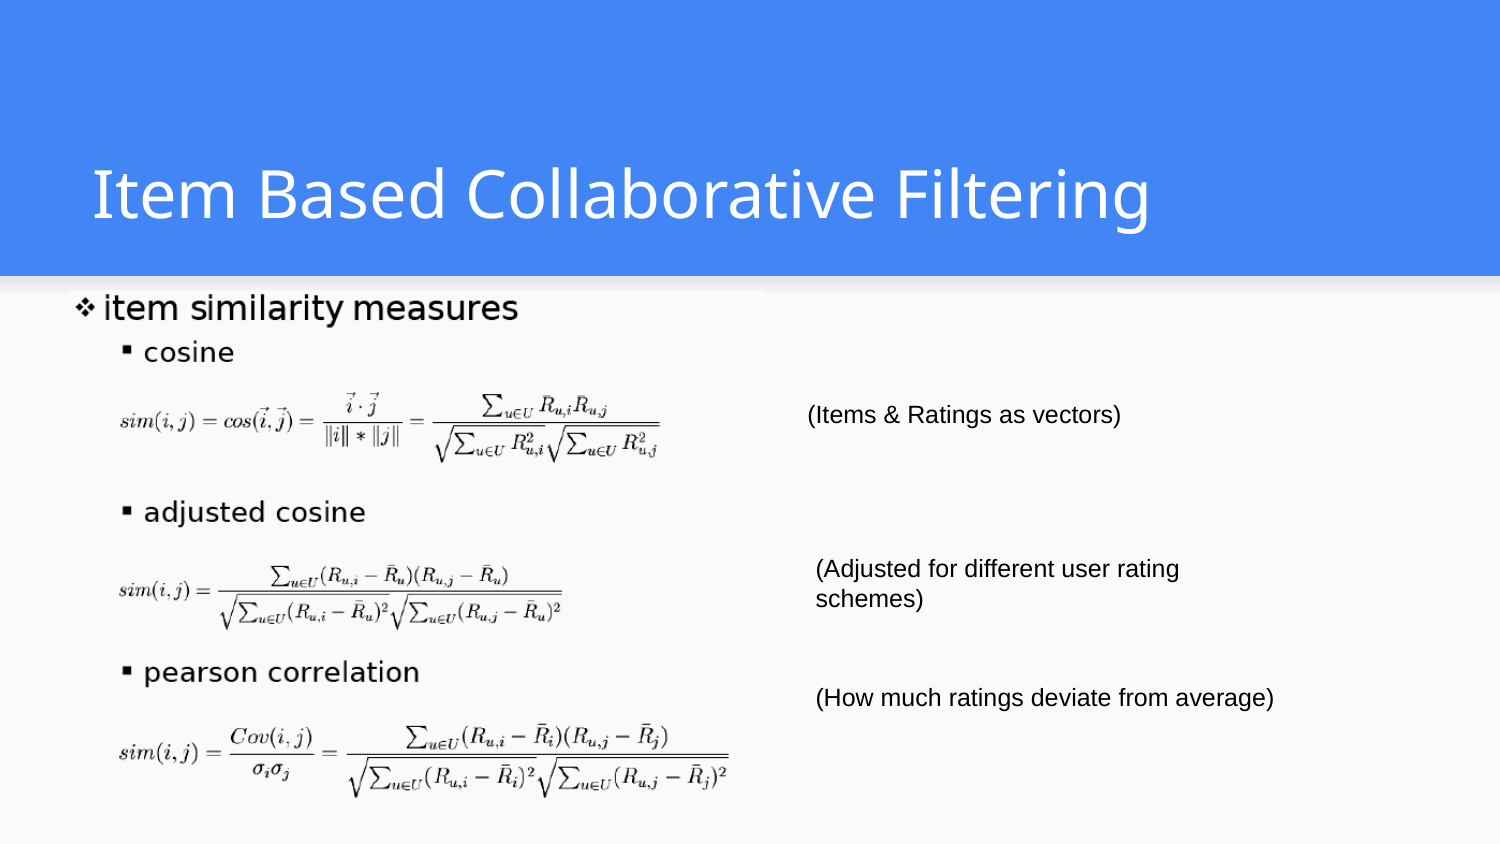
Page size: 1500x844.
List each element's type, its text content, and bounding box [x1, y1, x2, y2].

picture [68, 290, 764, 829]
text_box (Adjusted for different user rating schemes) [800, 537, 1312, 615]
text_box (How much ratings deviate from average) [800, 666, 1312, 744]
text_box (Items & Ratings as vectors) [792, 383, 1255, 461]
title Item Based Collaborative Filtering [77, 121, 1427, 248]
